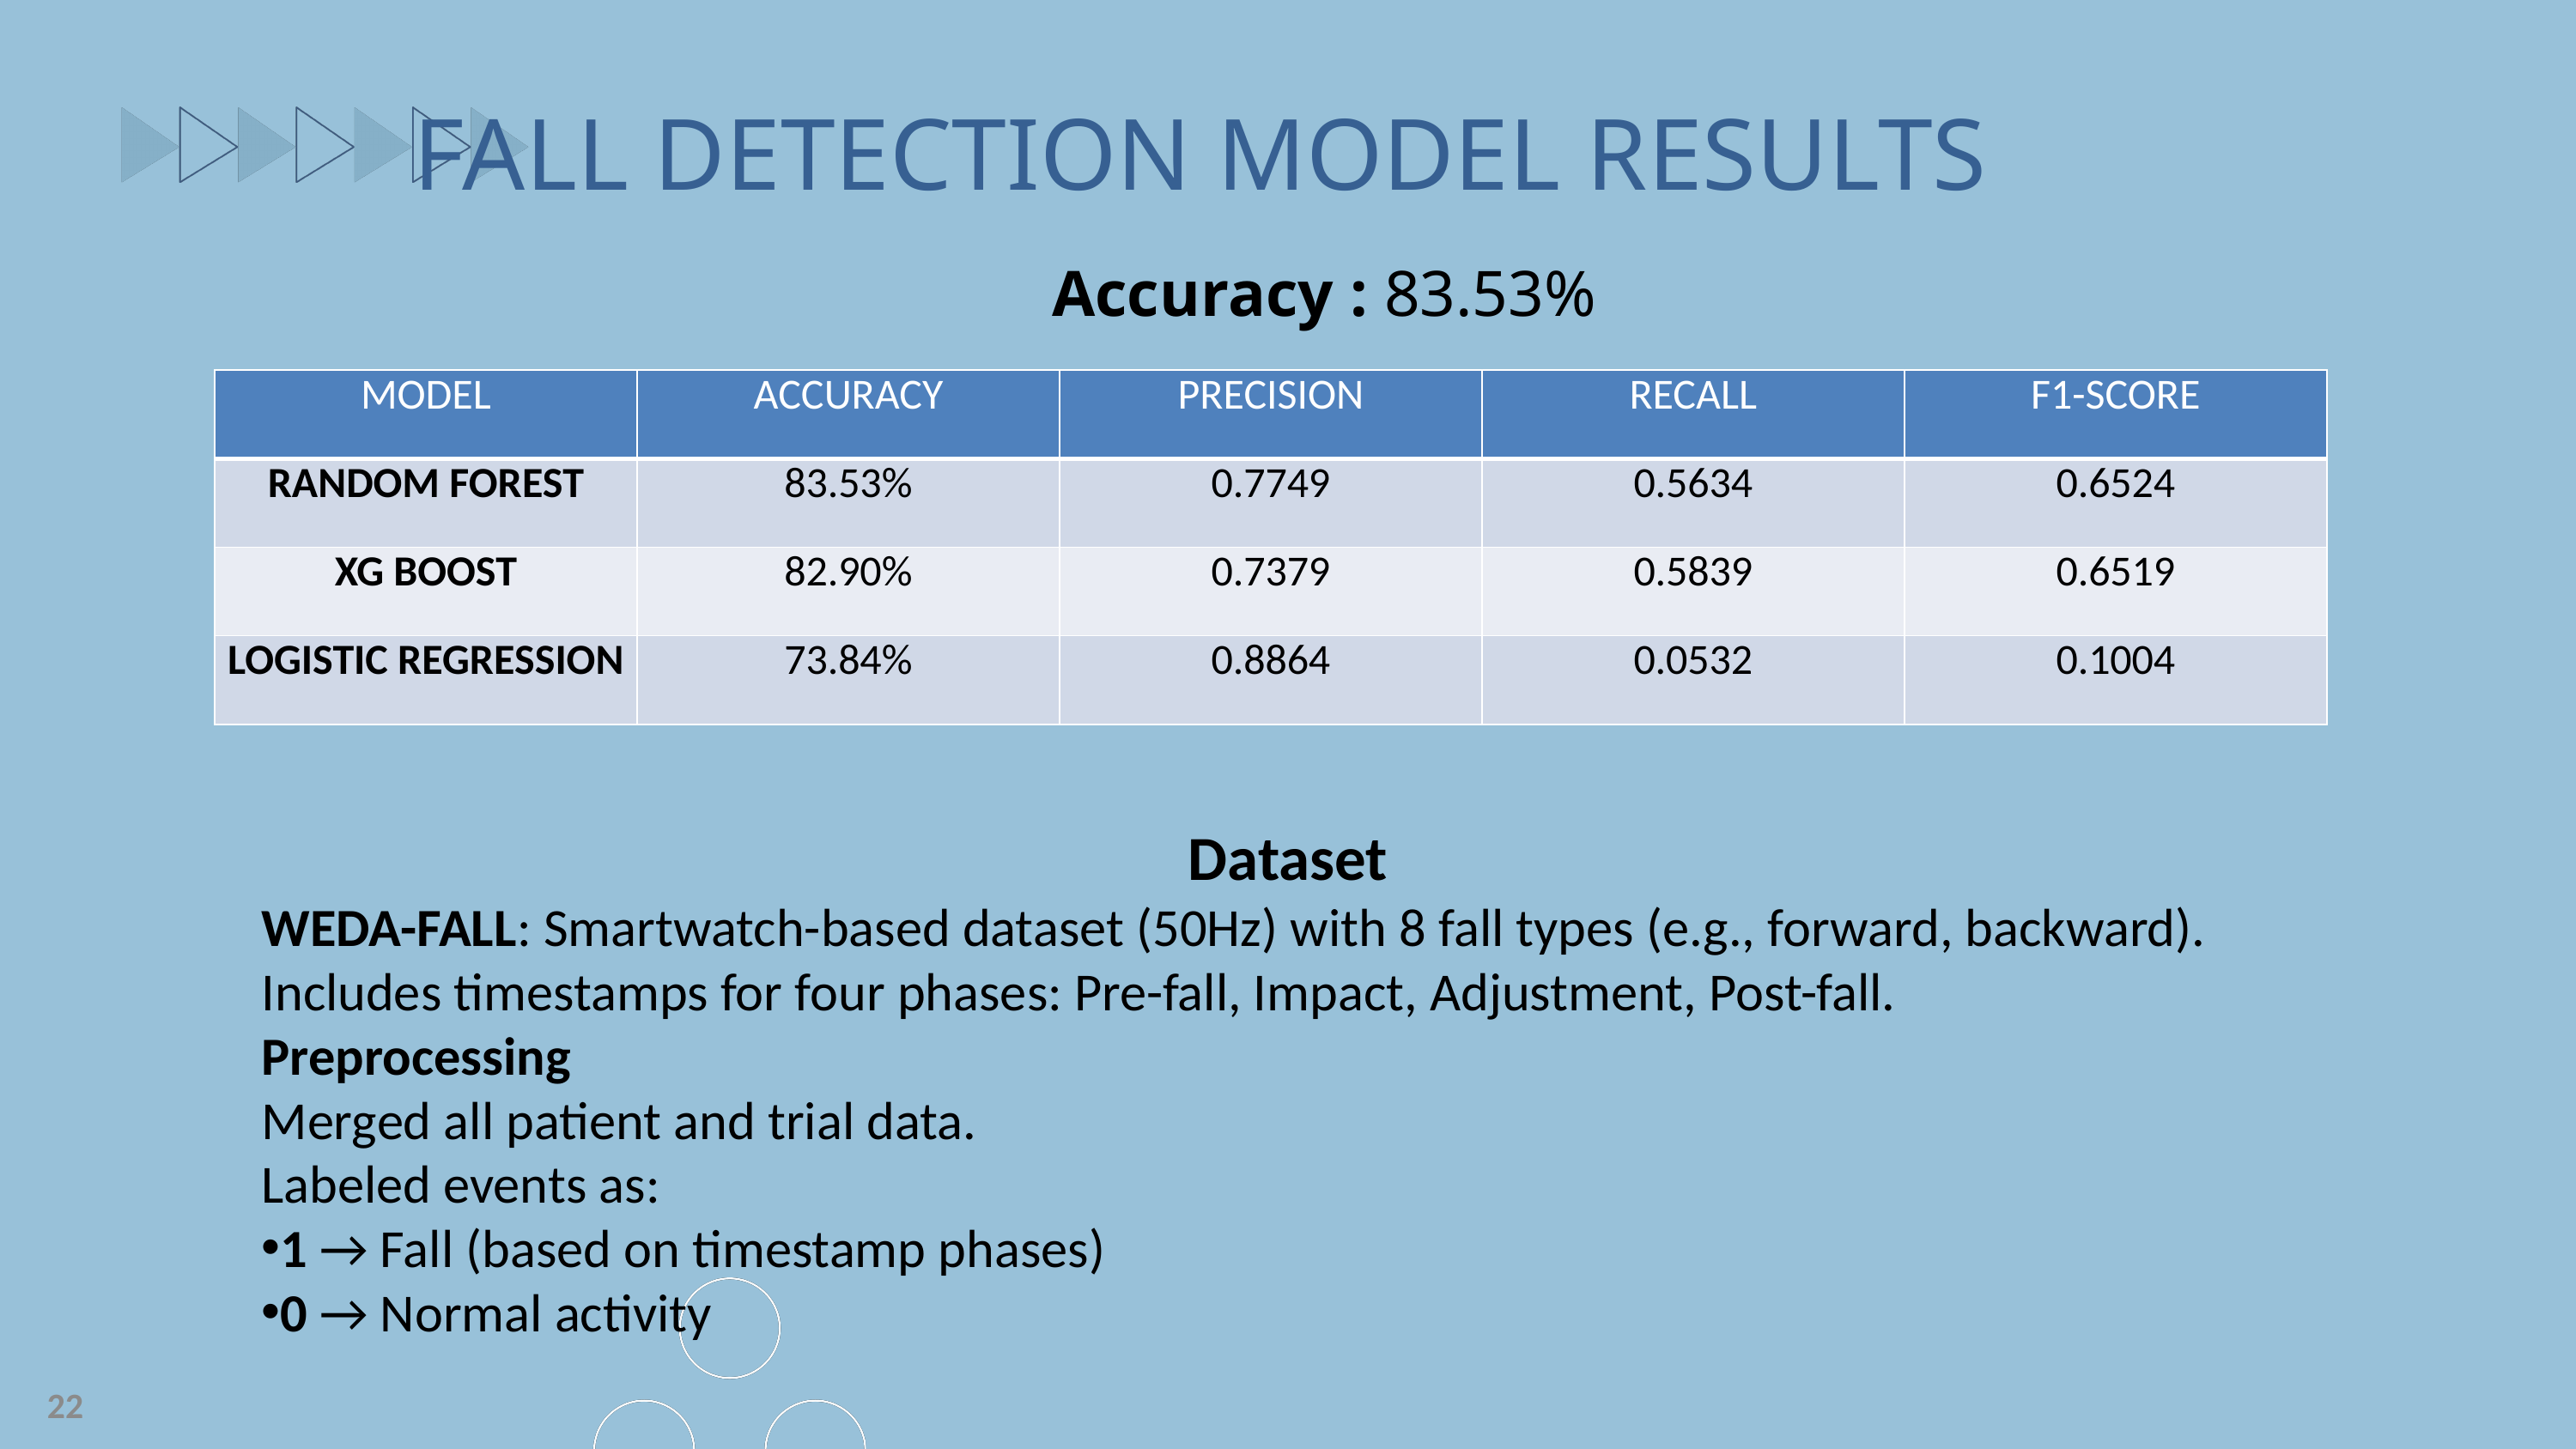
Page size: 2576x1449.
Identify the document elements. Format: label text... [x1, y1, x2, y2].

table_header RECALL [1483, 371, 1904, 457]
table_header PRECISION [1060, 371, 1481, 457]
table_cell LOGISTIC REGRESSION [216, 636, 636, 724]
table_header ACCURACY [638, 371, 1059, 457]
text_box FALL DETECTION MODEL RESULTS [311, 70, 2115, 209]
table_cell 0.7379 [1060, 548, 1481, 635]
table_cell 0.0532 [1483, 636, 1904, 724]
table_cell 0.6519 [1905, 548, 2326, 635]
table_cell 82.90% [638, 548, 1059, 635]
table_cell 0.8864 [1060, 636, 1481, 724]
table_cell 0.5839 [1483, 548, 1904, 635]
table_header F1-SCORE [1905, 371, 2326, 457]
slide_number 22 [0, 1379, 97, 1431]
table_cell RANDOM FOREST [216, 461, 636, 547]
table_cell XG BOOST [216, 548, 636, 635]
table_cell 0.1004 [1905, 636, 2326, 724]
table_cell 83.53% [638, 461, 1059, 547]
text_box [589, 1404, 866, 1449]
table_header MODEL [216, 371, 636, 457]
table_cell 0.7749 [1060, 461, 1481, 547]
text_box [120, 106, 311, 183]
table_cell 0.6524 [1905, 461, 2326, 547]
text_box Dataset WEDA-FALL: Smartwatch-based dataset (50Hz) with 8 fall types (e.g., forward, backward). Includes timestamps for four phases: Pre-fall, Impact, Adjustment, Post-fall. Preprocessing Merged all patient and trial data. Labeled events as: 1 → Fall (based on timestamp phases) 0 → Normal activity [248, 810, 2328, 1404]
text_box Accuracy : 83.53% [121, 248, 2528, 329]
table_cell 73.84% [638, 636, 1059, 724]
table_cell 0.5634 [1483, 461, 1904, 547]
